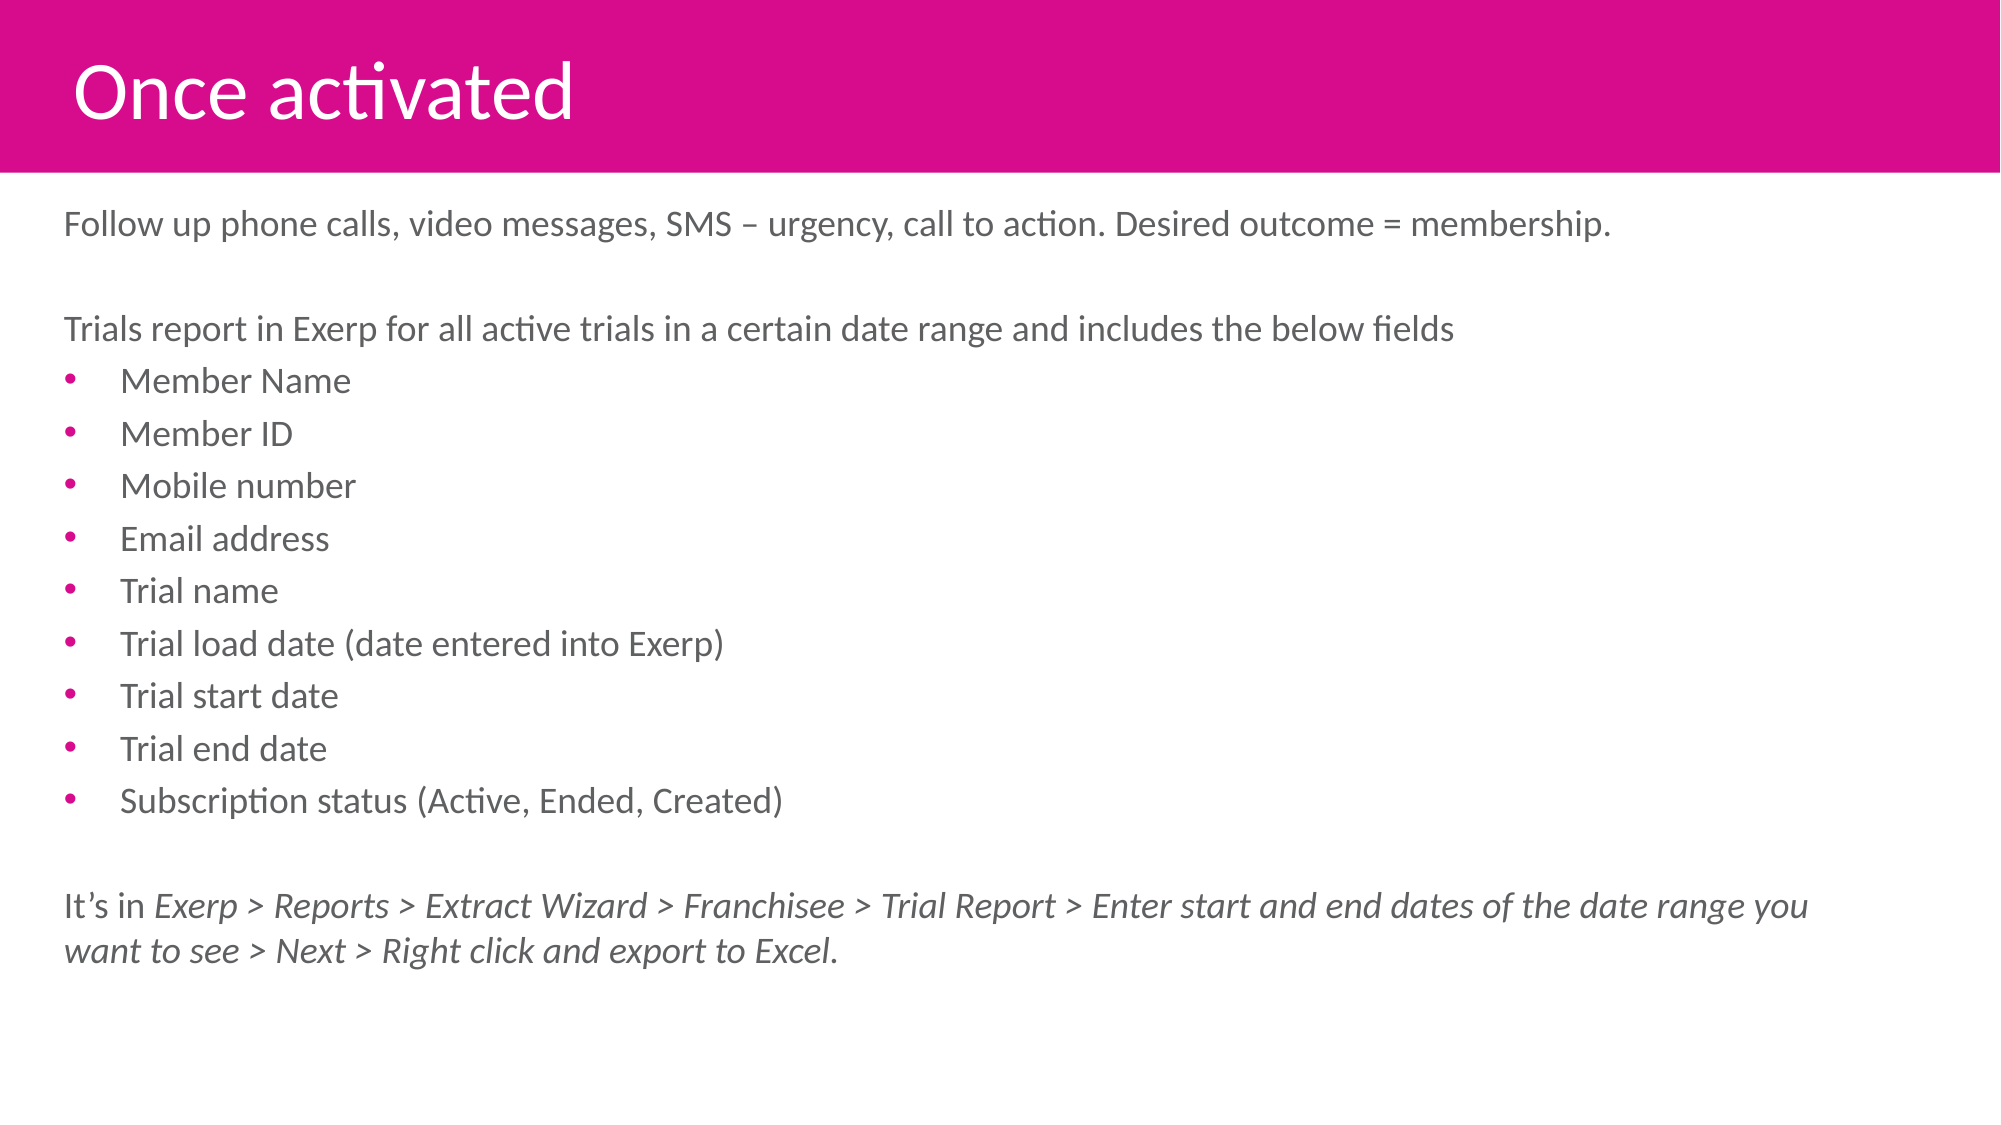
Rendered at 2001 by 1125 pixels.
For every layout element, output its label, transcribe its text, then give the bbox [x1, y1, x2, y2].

list Follow up phone calls, video messages, SMS – urgency, call to action. Desired outcome = membership. Trials report in Exerp for all active trials in a certain date range and includes the below fields Member Name Member ID Mobile number Email address Trial name Trial load date (date entered into Exerp) Trial start date Trial end date Subscription status (Active, Ended, Created) It’s in Exerp > Reports > Extract Wizard > Franchisee > Trial Report > Enter start and end dates of the date range you want to see > Next > Right click and export to Excel. [48, 191, 1886, 934]
list Once activated [0, 0, 2000, 173]
